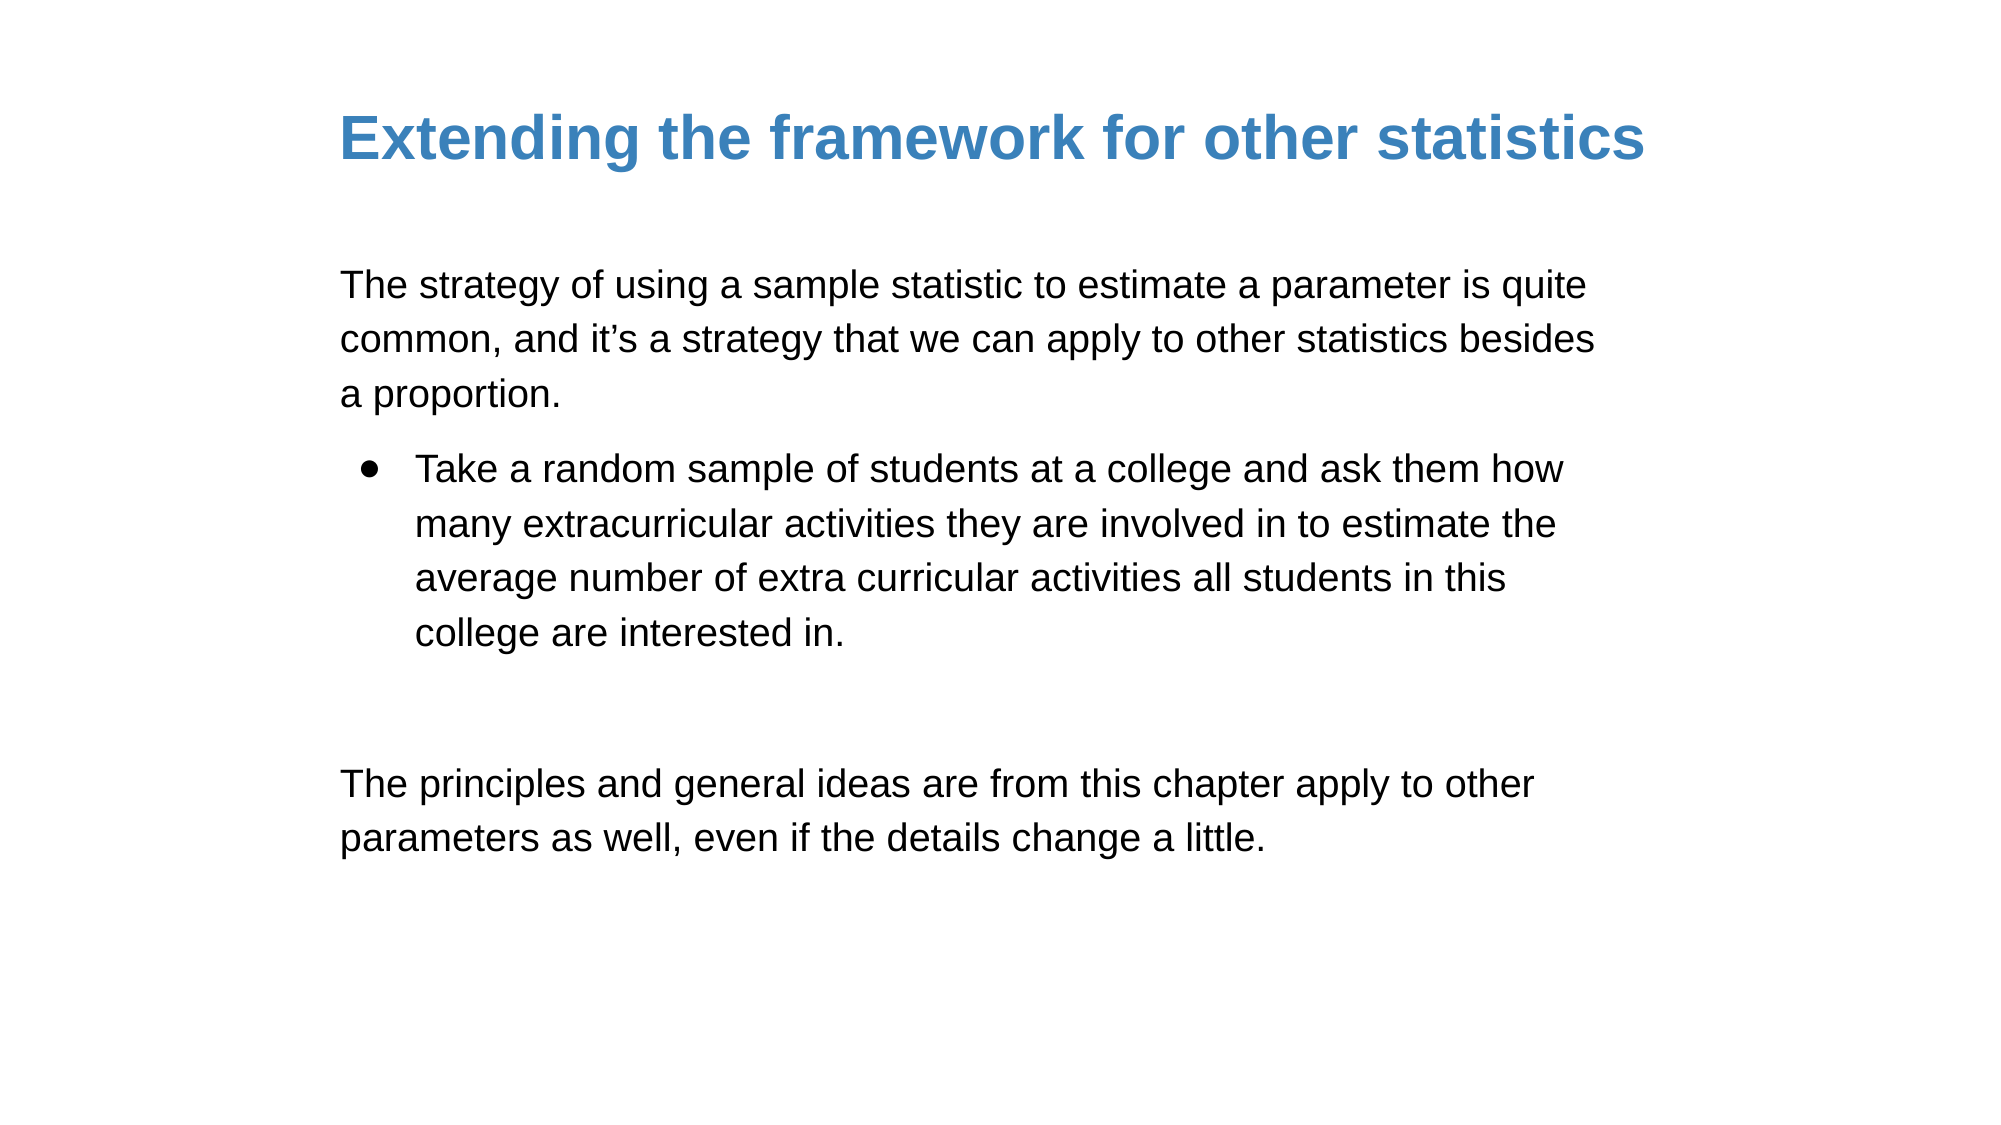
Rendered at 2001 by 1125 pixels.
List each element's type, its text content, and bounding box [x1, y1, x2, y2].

list The strategy of using a sample statistic to estimate a parameter is quite common, and it’s a strategy that we can apply to other statistics besides a proportion. Take a random sample of students at a college and ask them how many extracurricular activities they are involved in to estimate the average number of extra curricular activities all students in this college are interested in. The principles and general ideas are from this chapter apply to other parameters as well, even if the details change a little. [325, 236, 1613, 746]
title Extending the framework for other statistics [324, 0, 1675, 188]
